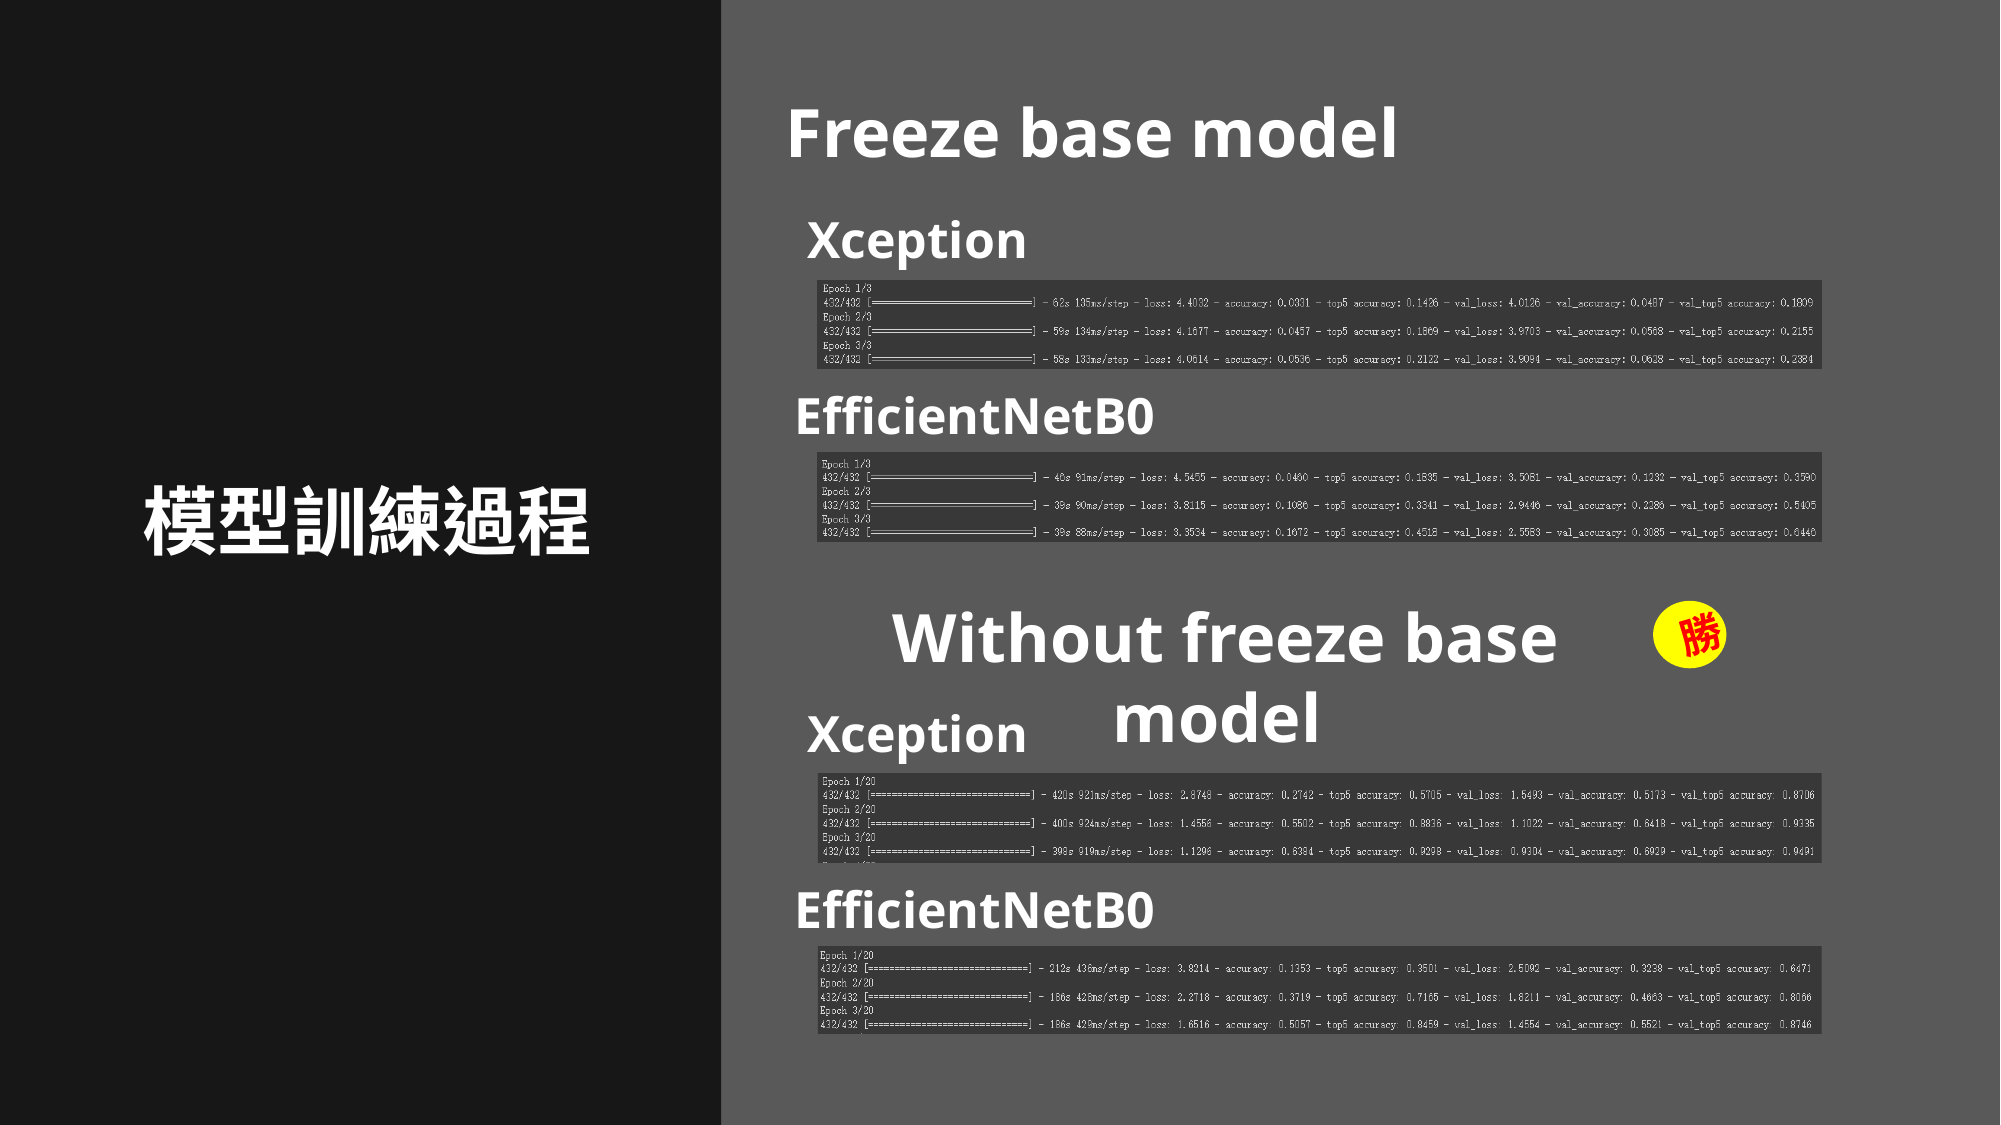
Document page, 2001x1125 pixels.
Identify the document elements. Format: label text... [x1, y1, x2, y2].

picture [817, 280, 1822, 369]
title 模型訓練過程 [40, 354, 695, 685]
text_box 勝 [1657, 599, 1722, 676]
picture [817, 770, 1822, 863]
text_box EfficientNetB0 [766, 870, 1185, 946]
picture [817, 452, 1822, 542]
text_box [1663, 600, 1695, 611]
text_box [1653, 617, 1672, 665]
text_box Xception [708, 201, 1127, 276]
text_box EfficientNetB0 [766, 376, 1185, 452]
picture [817, 946, 1822, 1034]
text_box [1705, 603, 1727, 654]
text_box Xception [708, 695, 1127, 770]
text_box Freeze base model [750, 82, 1453, 178]
text_box Without freeze base model [775, 588, 1677, 764]
